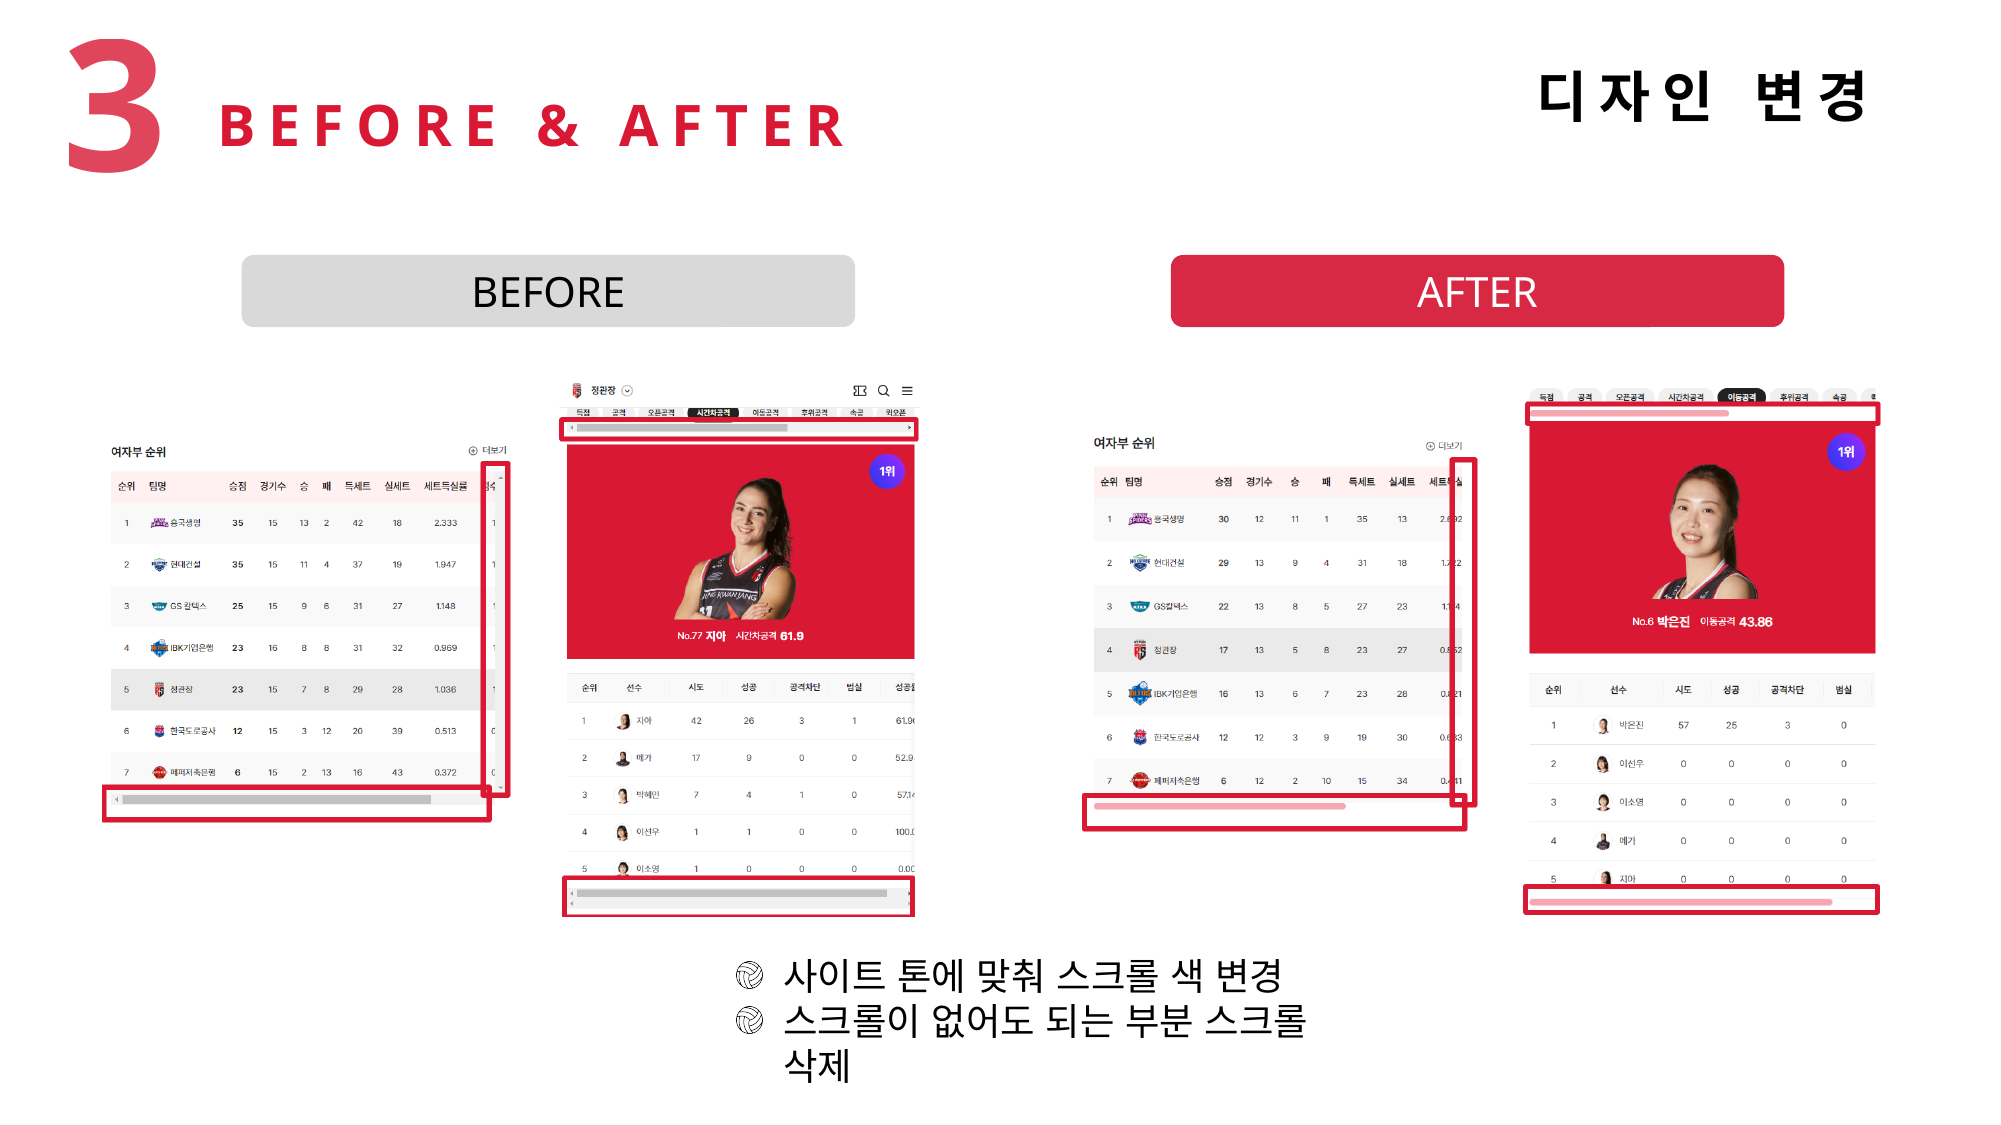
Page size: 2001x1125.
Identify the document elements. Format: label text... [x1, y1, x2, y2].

picture [736, 961, 763, 989]
picture [102, 437, 511, 825]
picture [1078, 426, 1478, 836]
text_box 사이트 톤에 맞춰 스크롤 색 변경 스크롤이 없어도 되는 부분 스크롤 삭제 [721, 945, 1344, 1095]
text_box BEFORE [240, 253, 857, 329]
picture [736, 1006, 763, 1034]
picture [1521, 374, 1884, 917]
text_box BEFORE & AFTER [242, 67, 873, 190]
picture [559, 374, 920, 917]
text_box AFTER [1169, 253, 1786, 329]
text_box 3 [47, 0, 242, 216]
text_box 디자인 변경 [1500, 42, 1905, 158]
